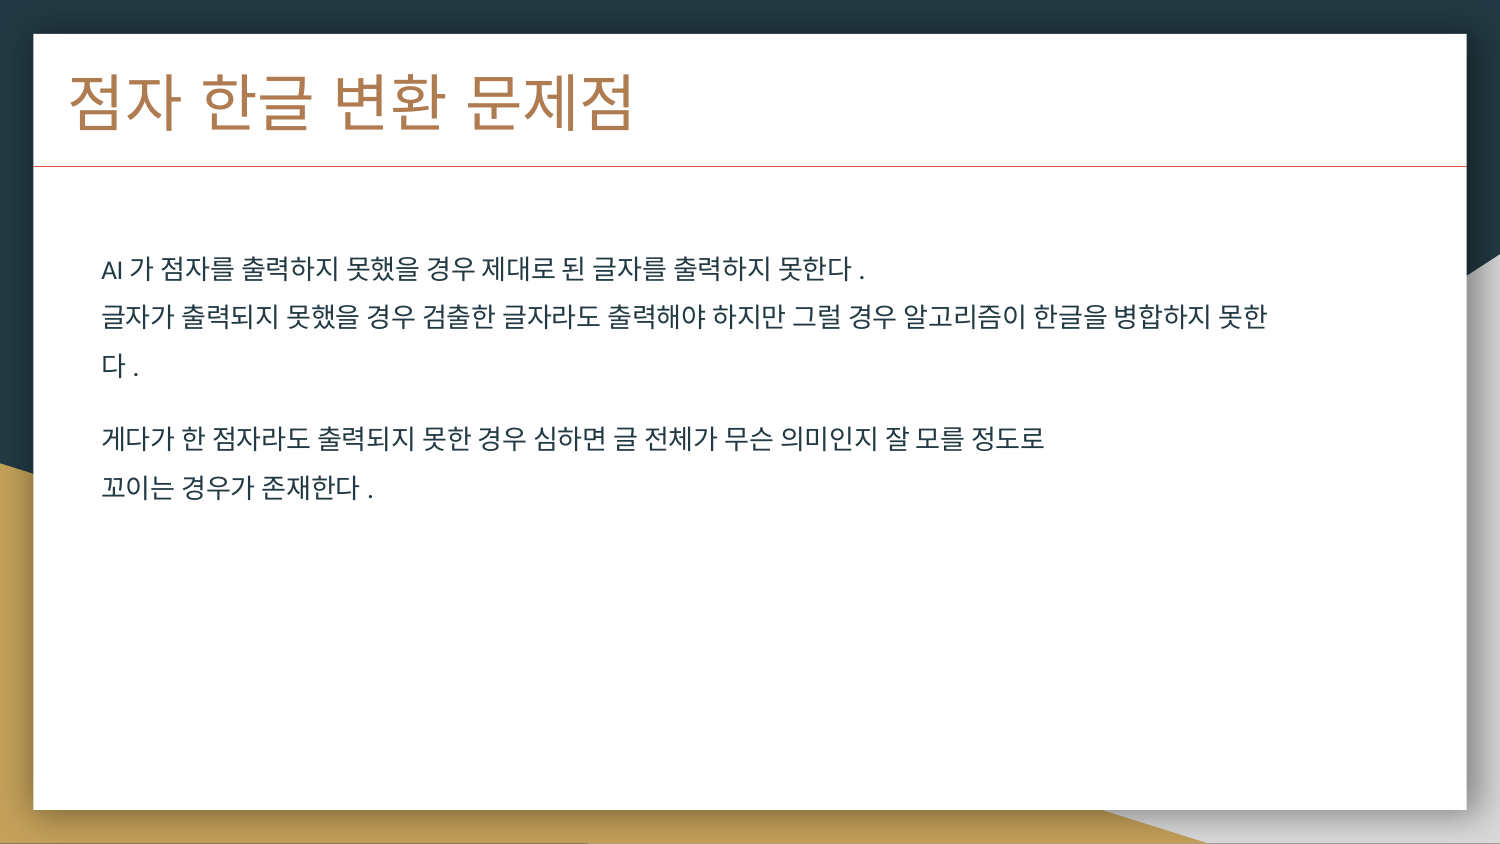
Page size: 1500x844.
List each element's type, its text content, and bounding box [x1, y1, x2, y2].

list AI가 점자를 출력하지 못했을 경우 제대로 된 글자를 출력하지 못한다. 글자가 출력되지 못했을 경우 검출한 글자라도 출력해야 하지만 그럴 경우 알고리즘이 한글을 병합하지 못한다. 게다가 한 점자라도 출력되지 못한 경우 심하면 글 전체가 무슨 의미인지 잘 모를 정도로 꼬이는 경우가 존재한다. [86, 221, 1318, 623]
text_box 점자 한글 변환 문제점 [56, 57, 1434, 144]
